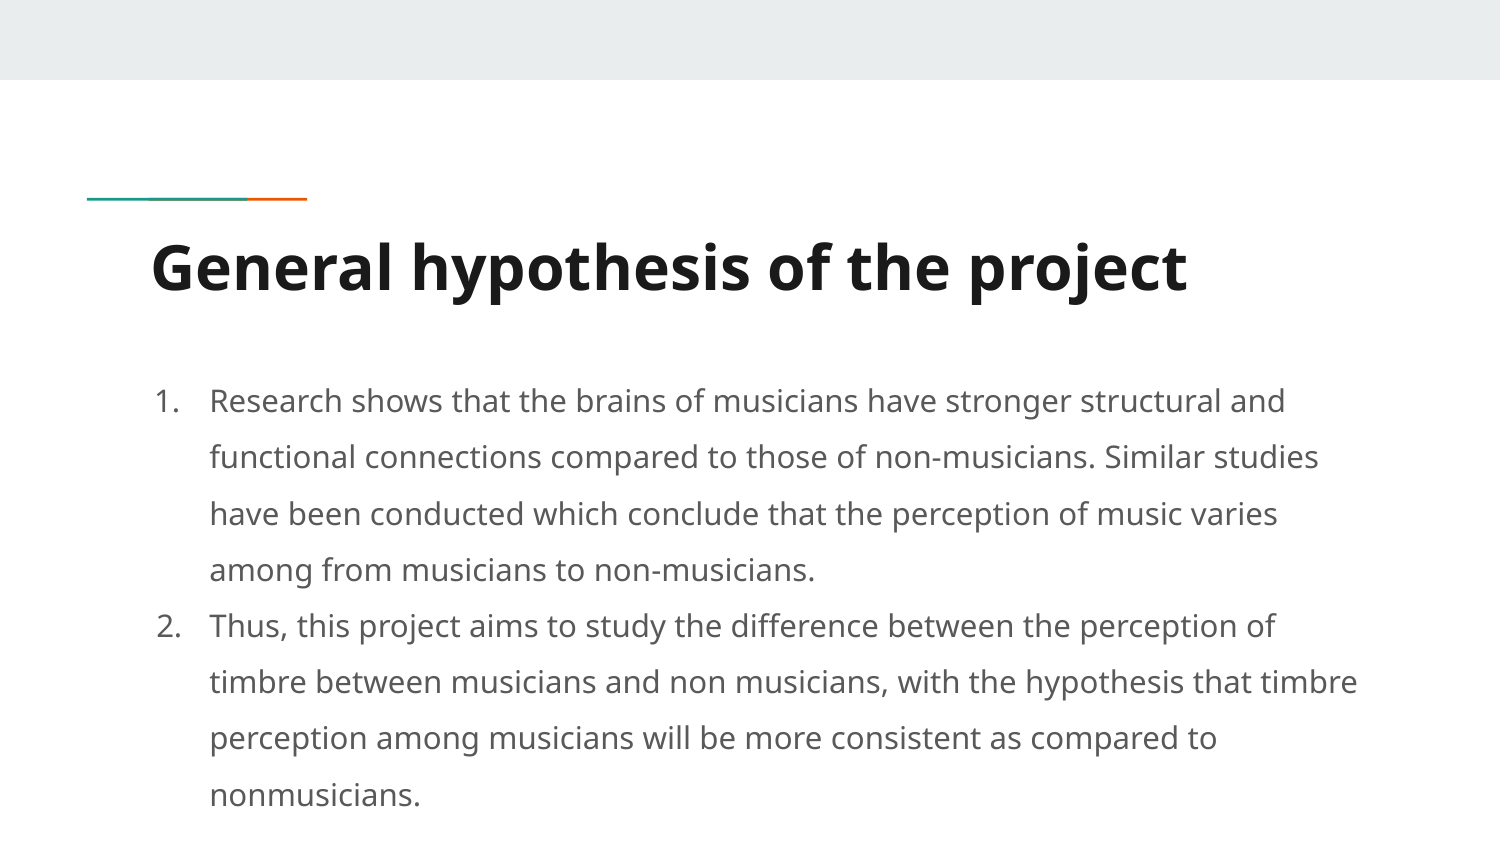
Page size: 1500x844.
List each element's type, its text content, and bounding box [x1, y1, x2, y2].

list Research shows that the brains of musicians have stronger structural and functional connections compared to those of non-musicians. Similar studies have been conducted which conclude that the perception of music varies among from musicians to non-musicians. Thus, this project aims to study the difference between the perception of timbre between musicians and non musicians, with the hypothesis that timbre perception among musicians will be more consistent as compared to nonmusicians. [119, 347, 1381, 808]
title General hypothesis of the project [135, 212, 1397, 301]
